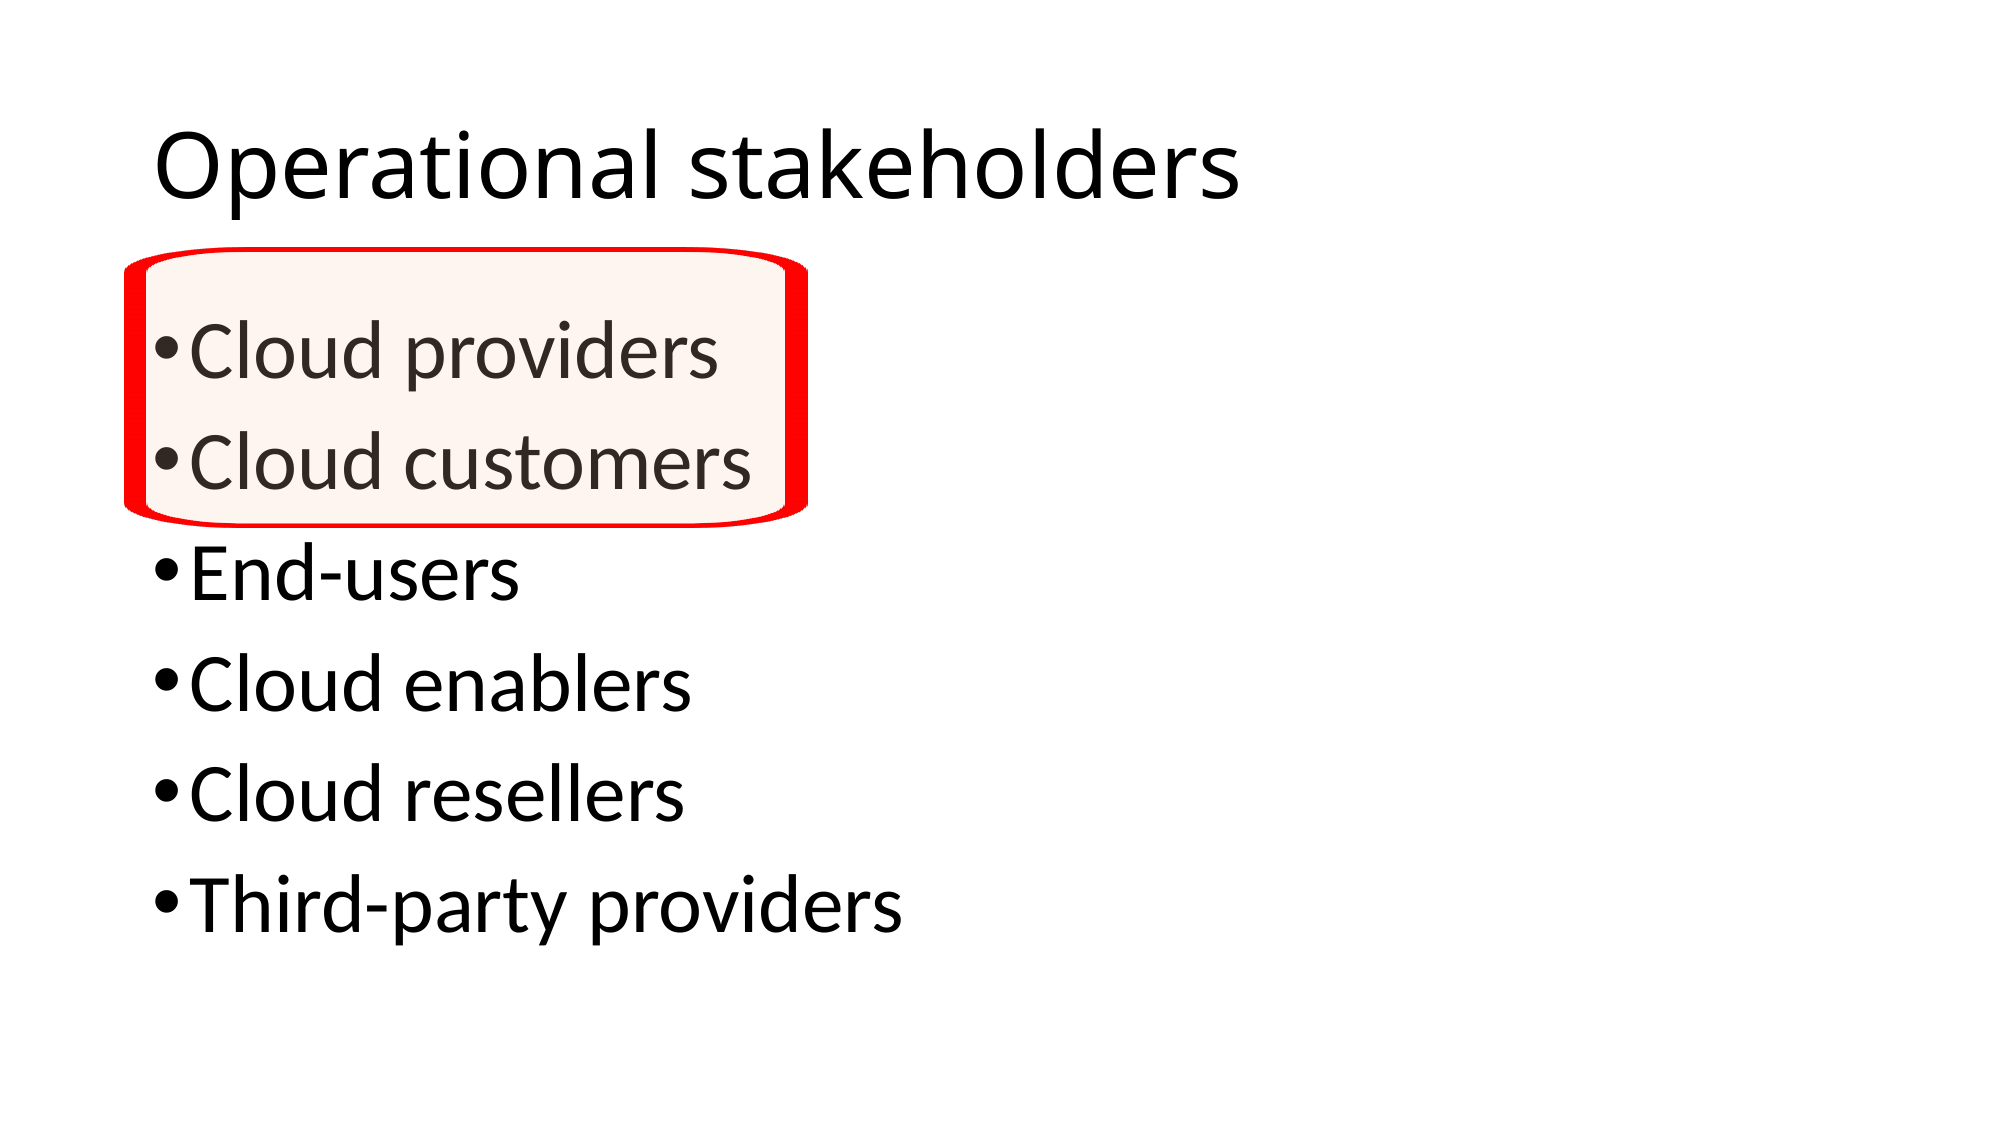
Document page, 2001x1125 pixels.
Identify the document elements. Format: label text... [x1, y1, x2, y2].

picture [124, 247, 808, 528]
title Operational stakeholders [137, 59, 1863, 278]
list Cloud providers Cloud customers End-users Cloud enablers Cloud resellers Third-party providers [137, 299, 1863, 1014]
